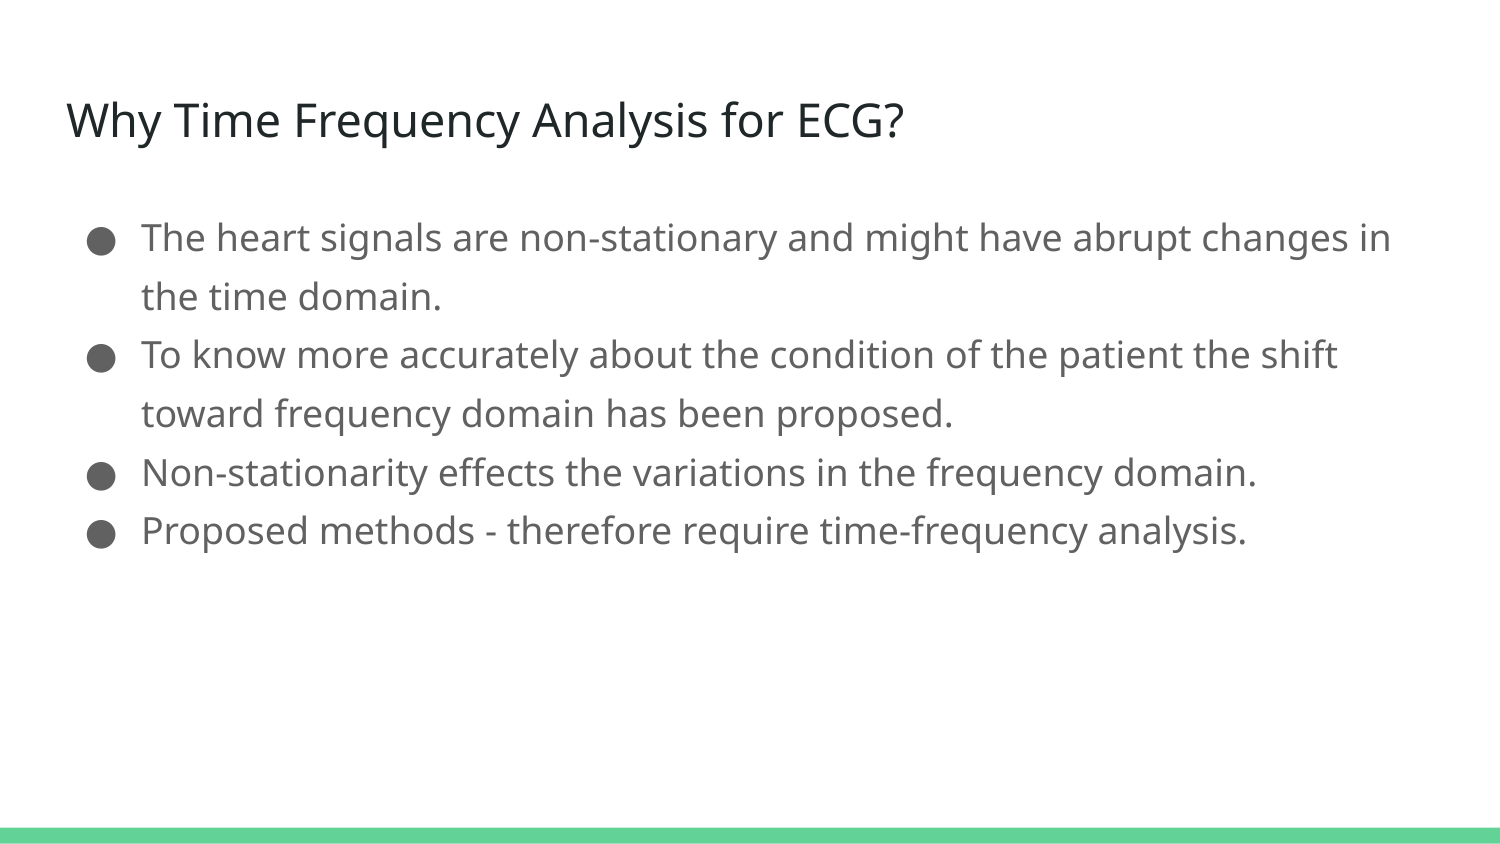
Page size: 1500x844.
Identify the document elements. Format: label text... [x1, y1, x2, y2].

title Why Time Frequency Analysis for ECG? [51, 72, 1449, 167]
list The heart signals are non-stationary and might have abrupt changes in the time domain. To know more accurately about the condition of the patient the shift toward frequency domain has been proposed. Non-stationarity effects the variations in the frequency domain. Proposed methods - therefore require time-frequency analysis. [51, 189, 1449, 750]
